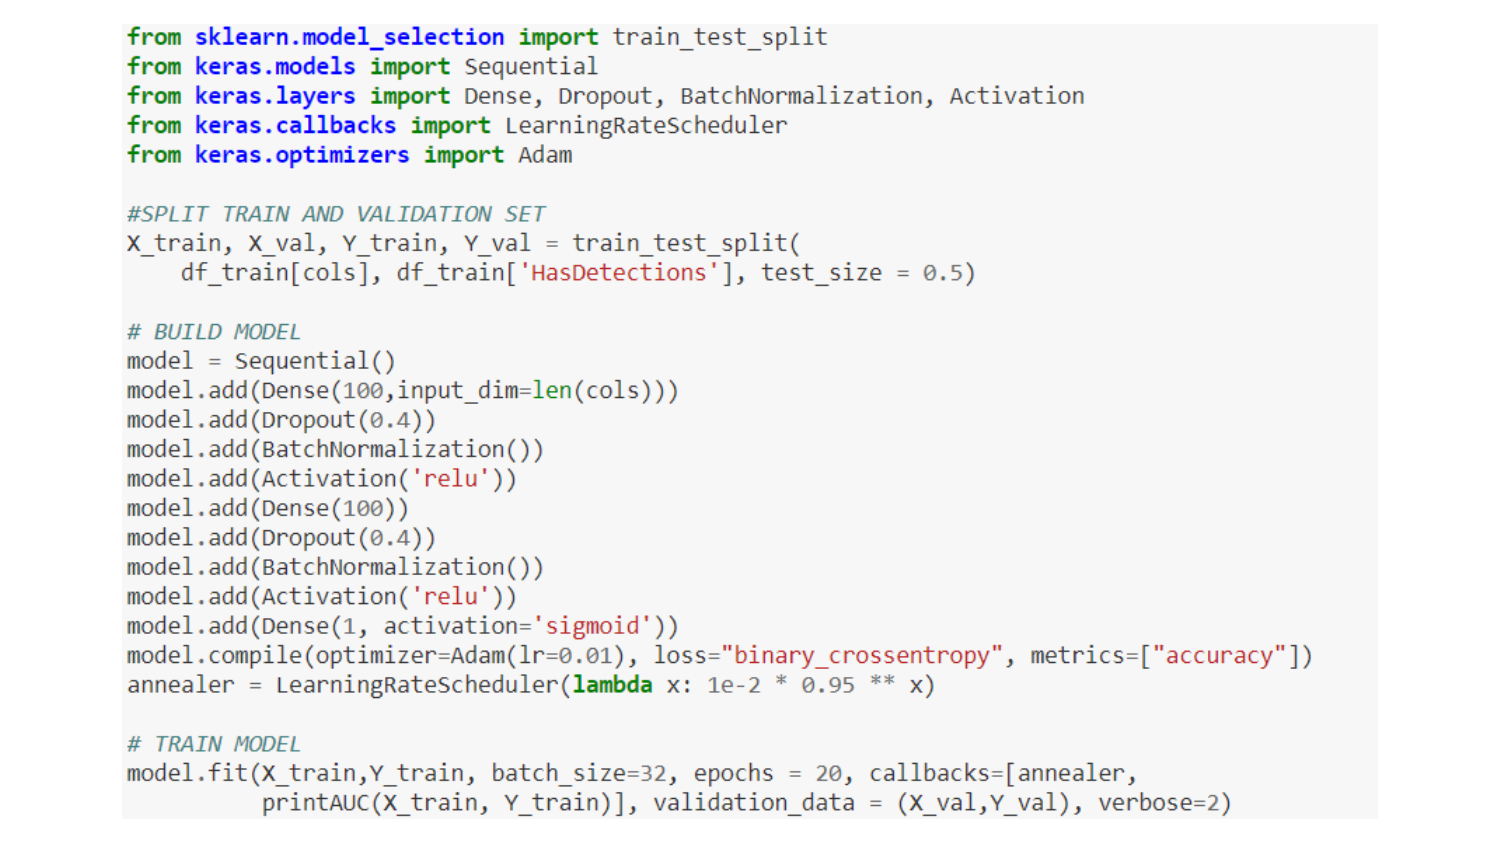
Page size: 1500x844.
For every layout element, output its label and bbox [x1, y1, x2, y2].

picture [122, 24, 1378, 819]
